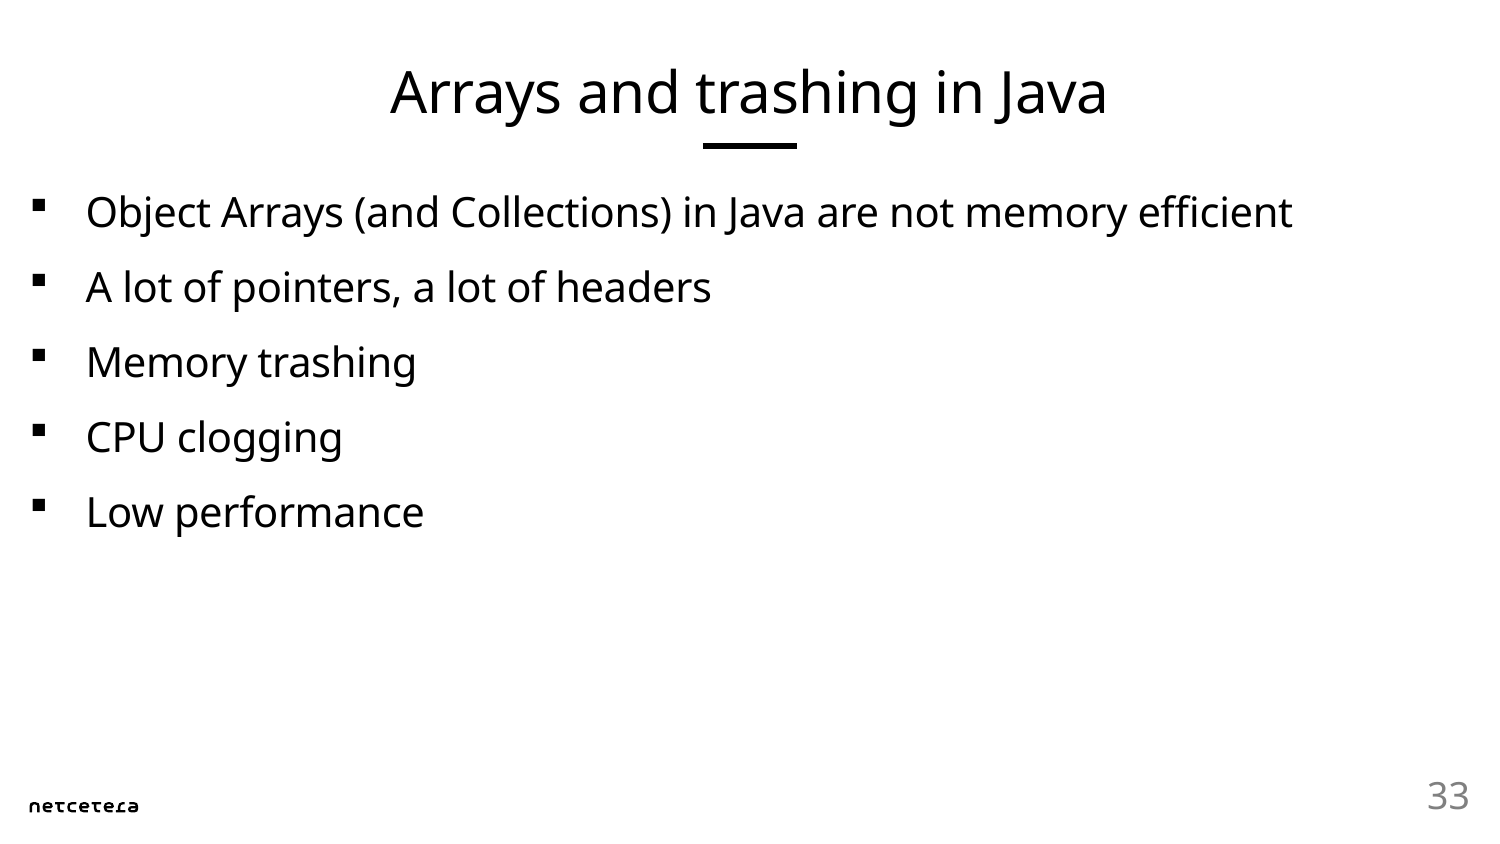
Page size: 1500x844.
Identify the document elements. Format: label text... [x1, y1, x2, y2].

title Arrays and trashing in Java [29, 32, 1471, 127]
slide_number 33 [1401, 779, 1471, 824]
list Object Arrays (and Collections) in Java are not memory efficient A lot of pointers, a lot of headers Memory trashing CPU clogging Low performance [29, 185, 1471, 771]
